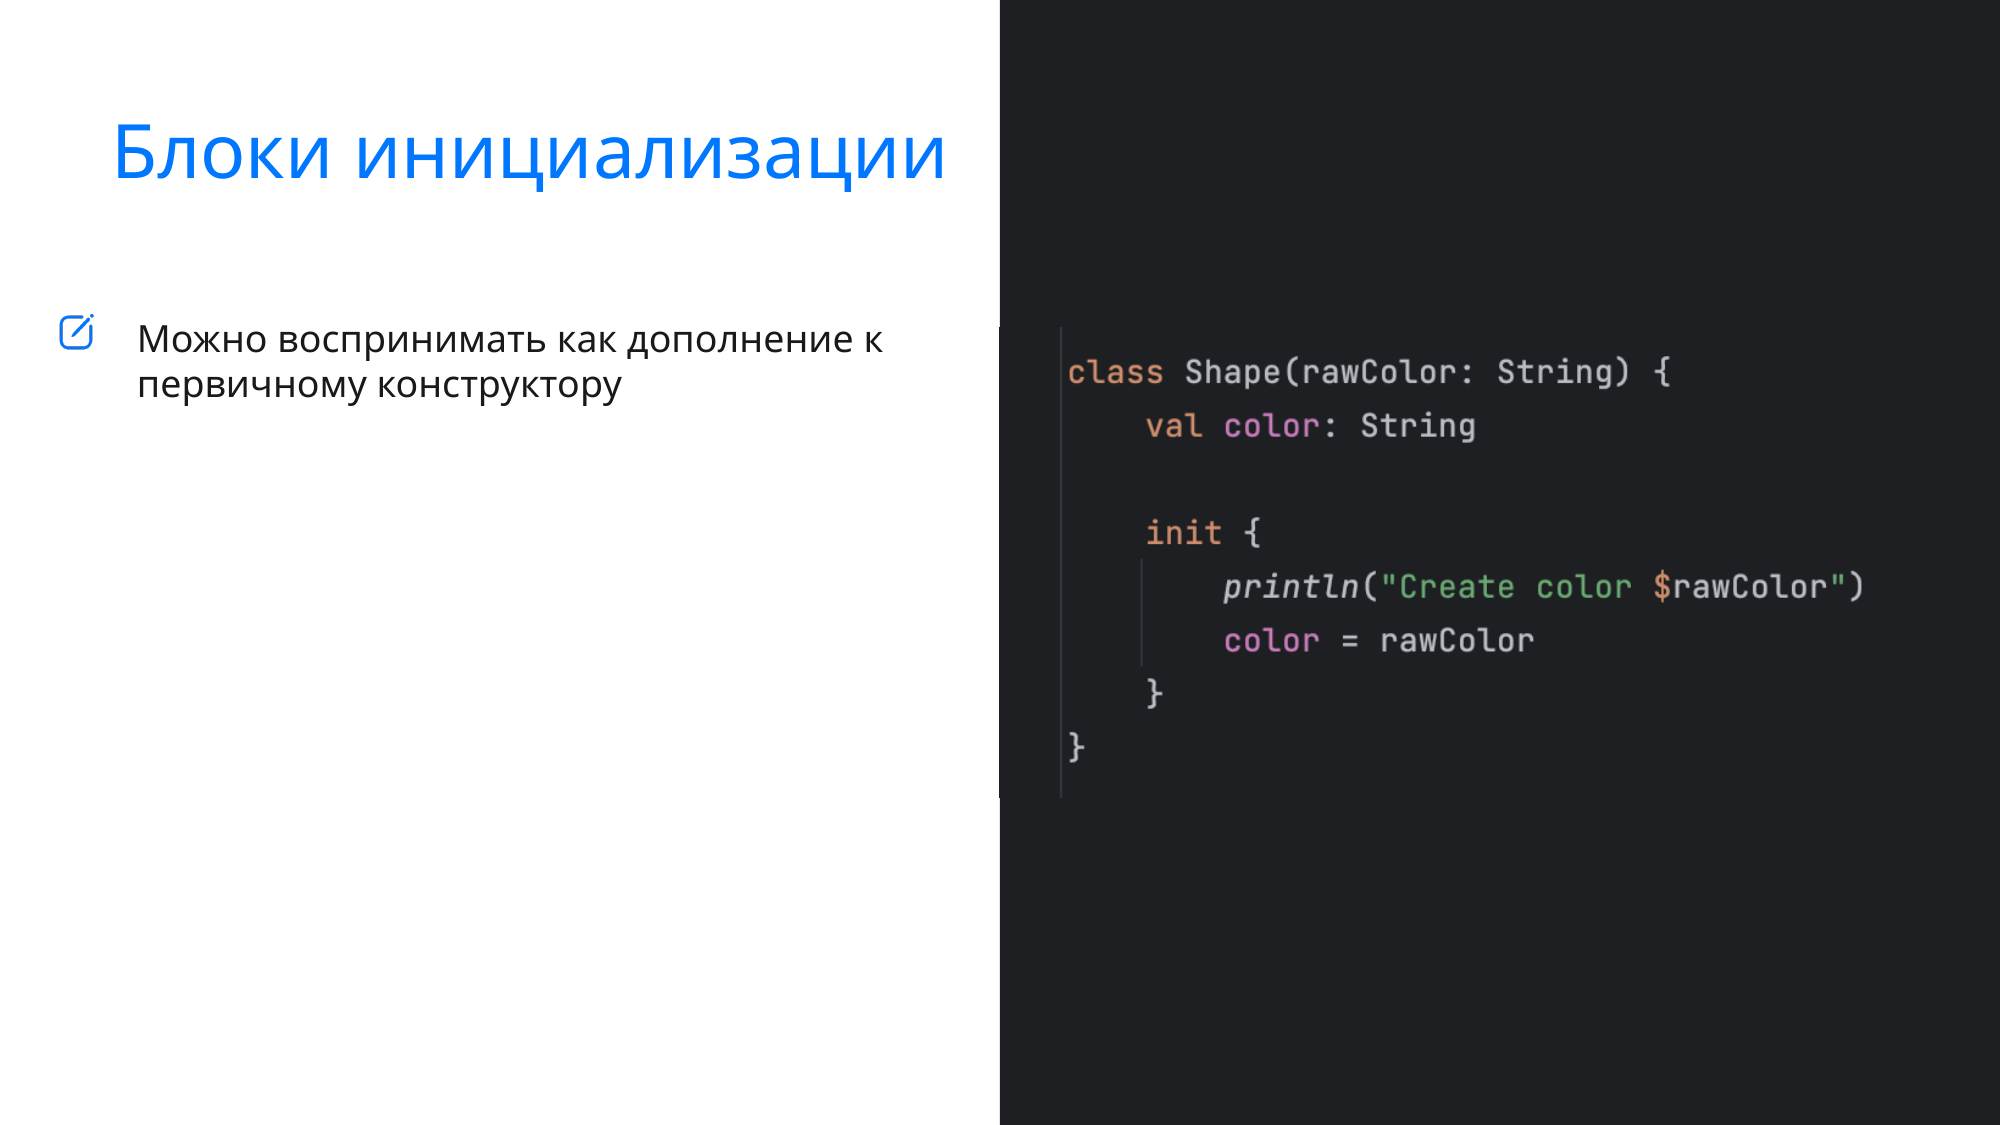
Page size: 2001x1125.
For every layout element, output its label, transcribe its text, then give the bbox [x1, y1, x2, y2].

text_box [999, 0, 2000, 1125]
picture [999, 327, 1953, 798]
picture [52, 306, 101, 358]
title Блоки инициализации [111, 113, 1892, 220]
text_box Можно воспринимать как дополнение к первичному конструктору [122, 307, 920, 413]
